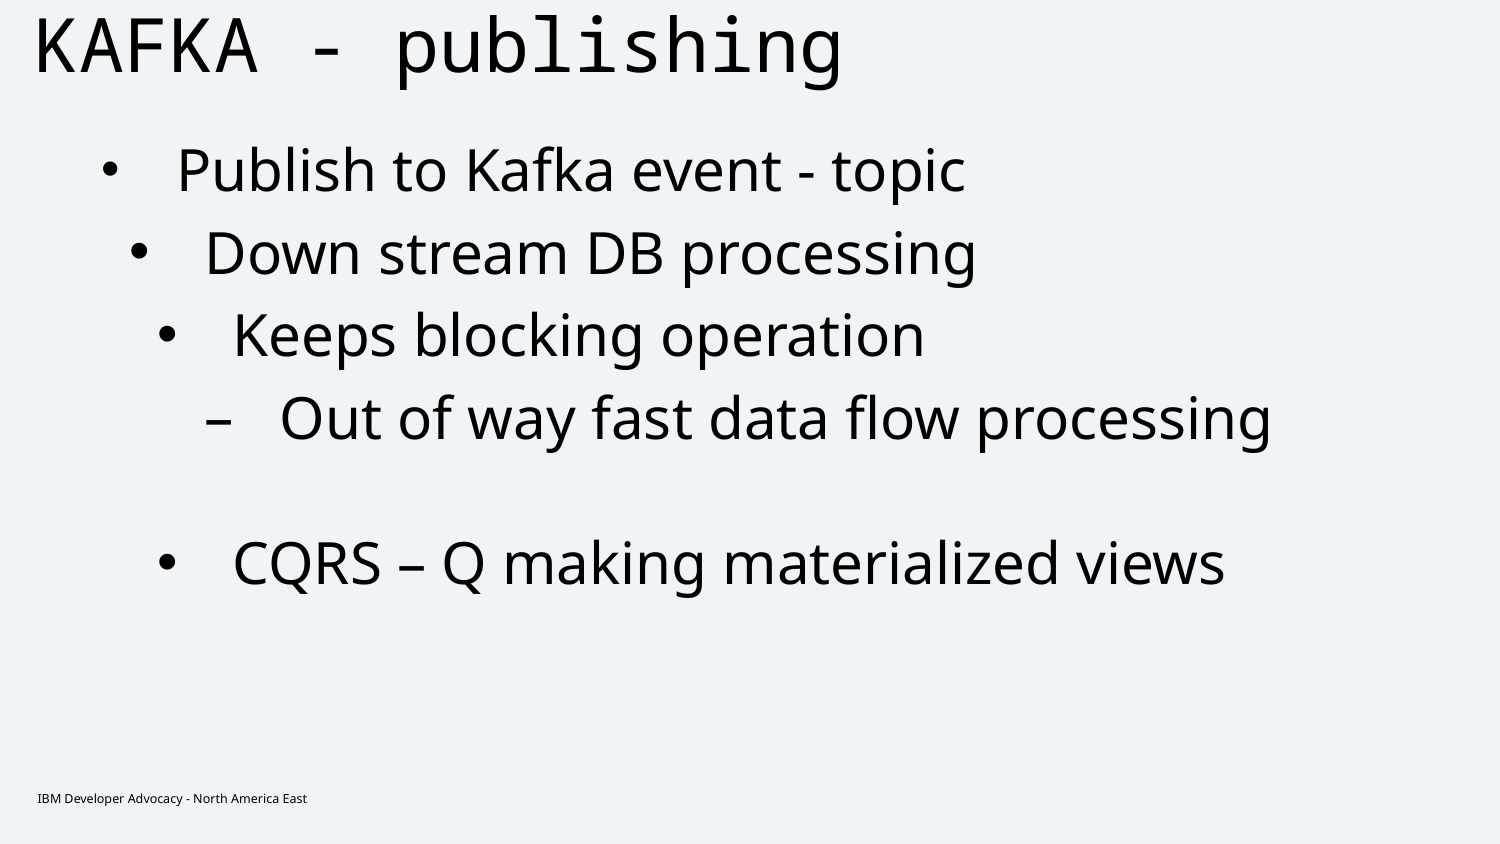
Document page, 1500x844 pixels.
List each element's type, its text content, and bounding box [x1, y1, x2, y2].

footer IBM Developer Advocacy - North America East [37, 785, 713, 813]
title KAFKA - publishing [34, 28, 1302, 161]
list Publish to Kafka event - topic Down stream DB processing Keeps blocking operation Out of way fast data flow processing CQRS – Q making materialized views [101, 133, 1350, 667]
